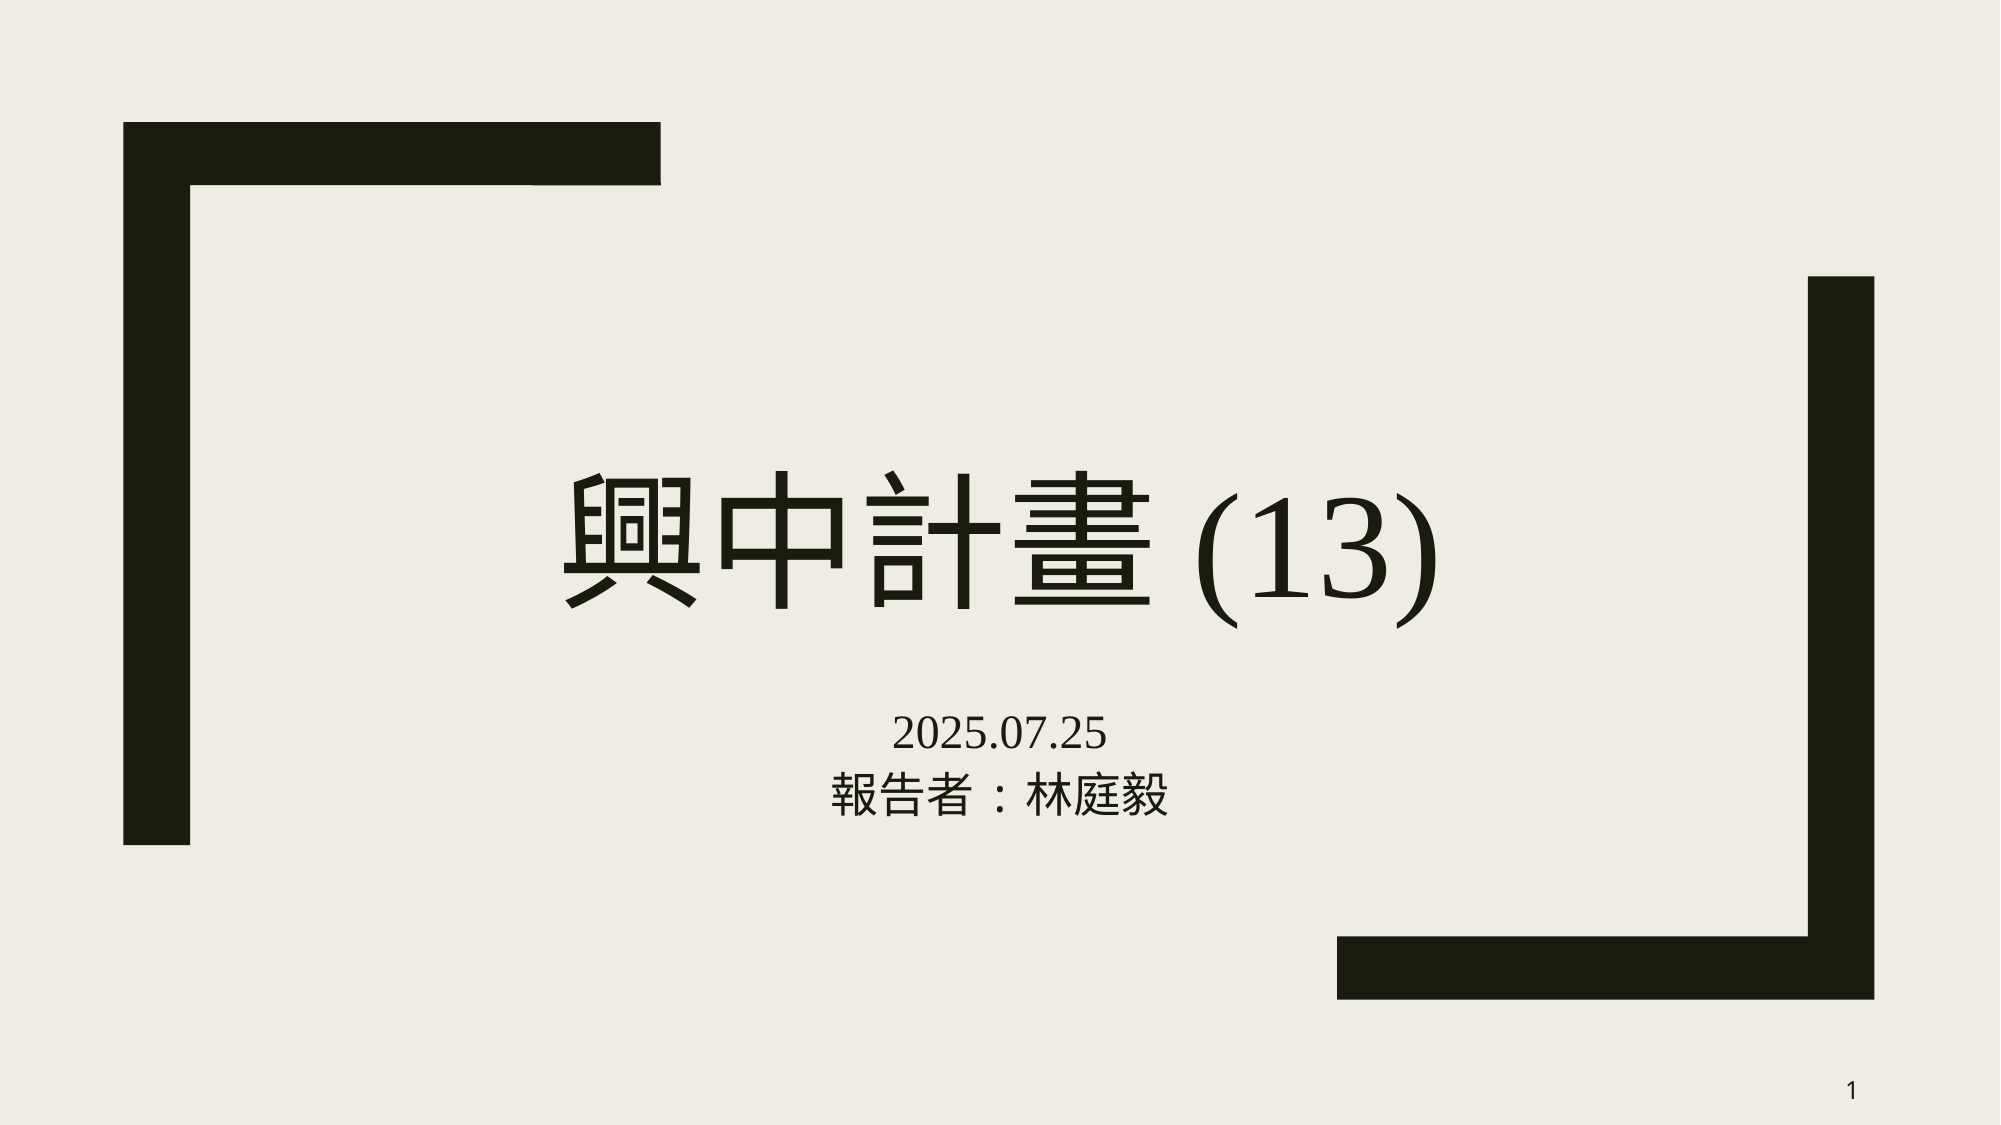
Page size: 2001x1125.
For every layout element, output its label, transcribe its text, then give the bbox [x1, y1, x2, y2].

title 興中計畫(13) [314, 293, 1686, 638]
subtitle 2025.07.25 報告者:林庭毅 [249, 685, 1750, 958]
slide_number 1 [1612, 1058, 1875, 1125]
